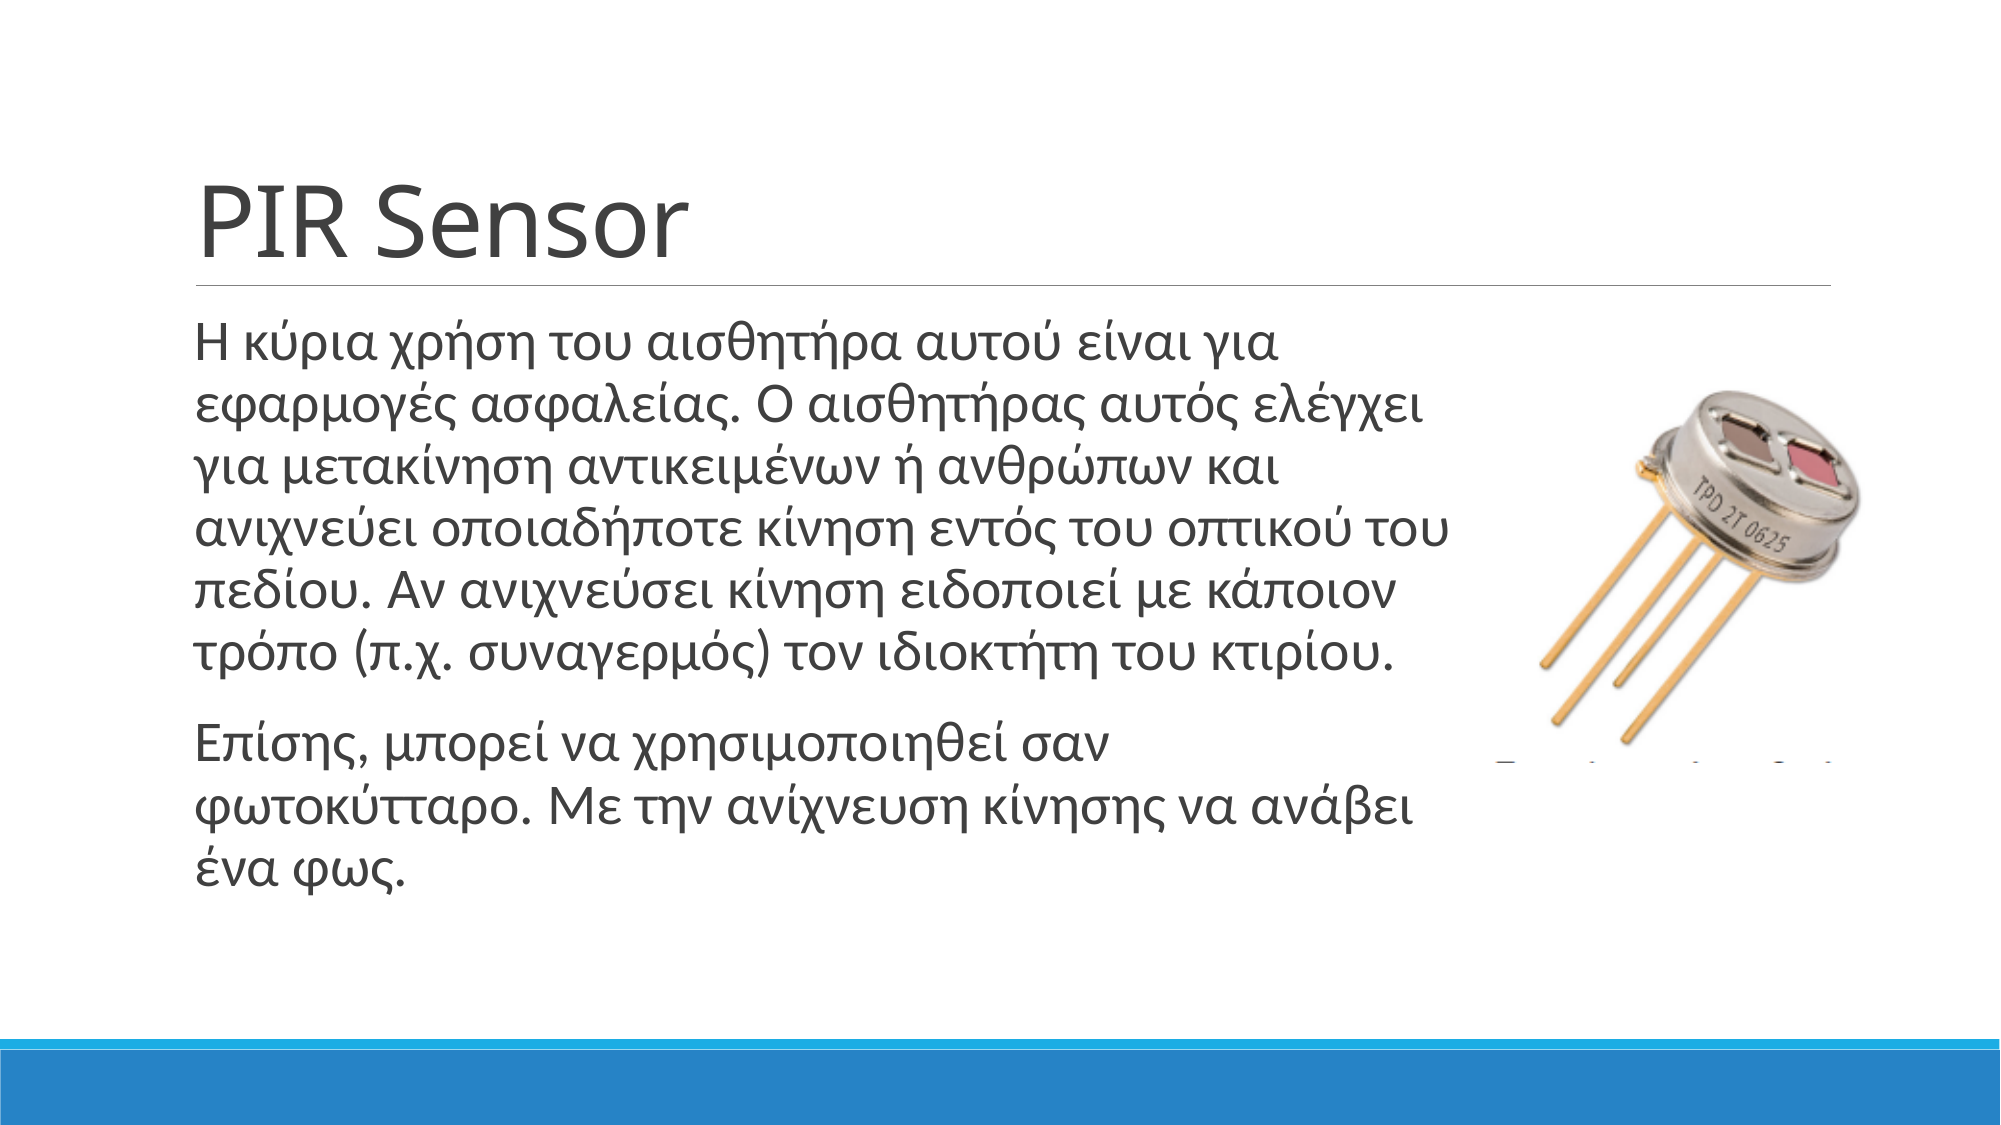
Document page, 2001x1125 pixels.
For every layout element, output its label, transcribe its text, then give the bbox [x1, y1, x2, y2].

list Η κύρια χρήση του αισθητήρα αυτού είναι για εφαρμογές ασφαλείας. Ο αισθητήρας αυτός ελέγχει για μετακίνηση αντικειμένων ή ανθρώπων και ανιχνεύει οποιαδήποτε κίνηση εντός του οπτικού του πεδίου. Αν ανιχνεύσει κίνηση ειδοποιεί με κάποιον τρόπο (π.χ. συναγερμός) τον ιδιοκτήτη του κτιρίου. Επίσης, μπορεί να χρησιμοποιηθεί σαν φωτοκύτταρο. Με την ανίχνευση κίνησης να ανάβει ένα φως. [180, 302, 1455, 963]
title PIR Sensor [180, 47, 1830, 285]
picture [1467, 370, 1981, 764]
